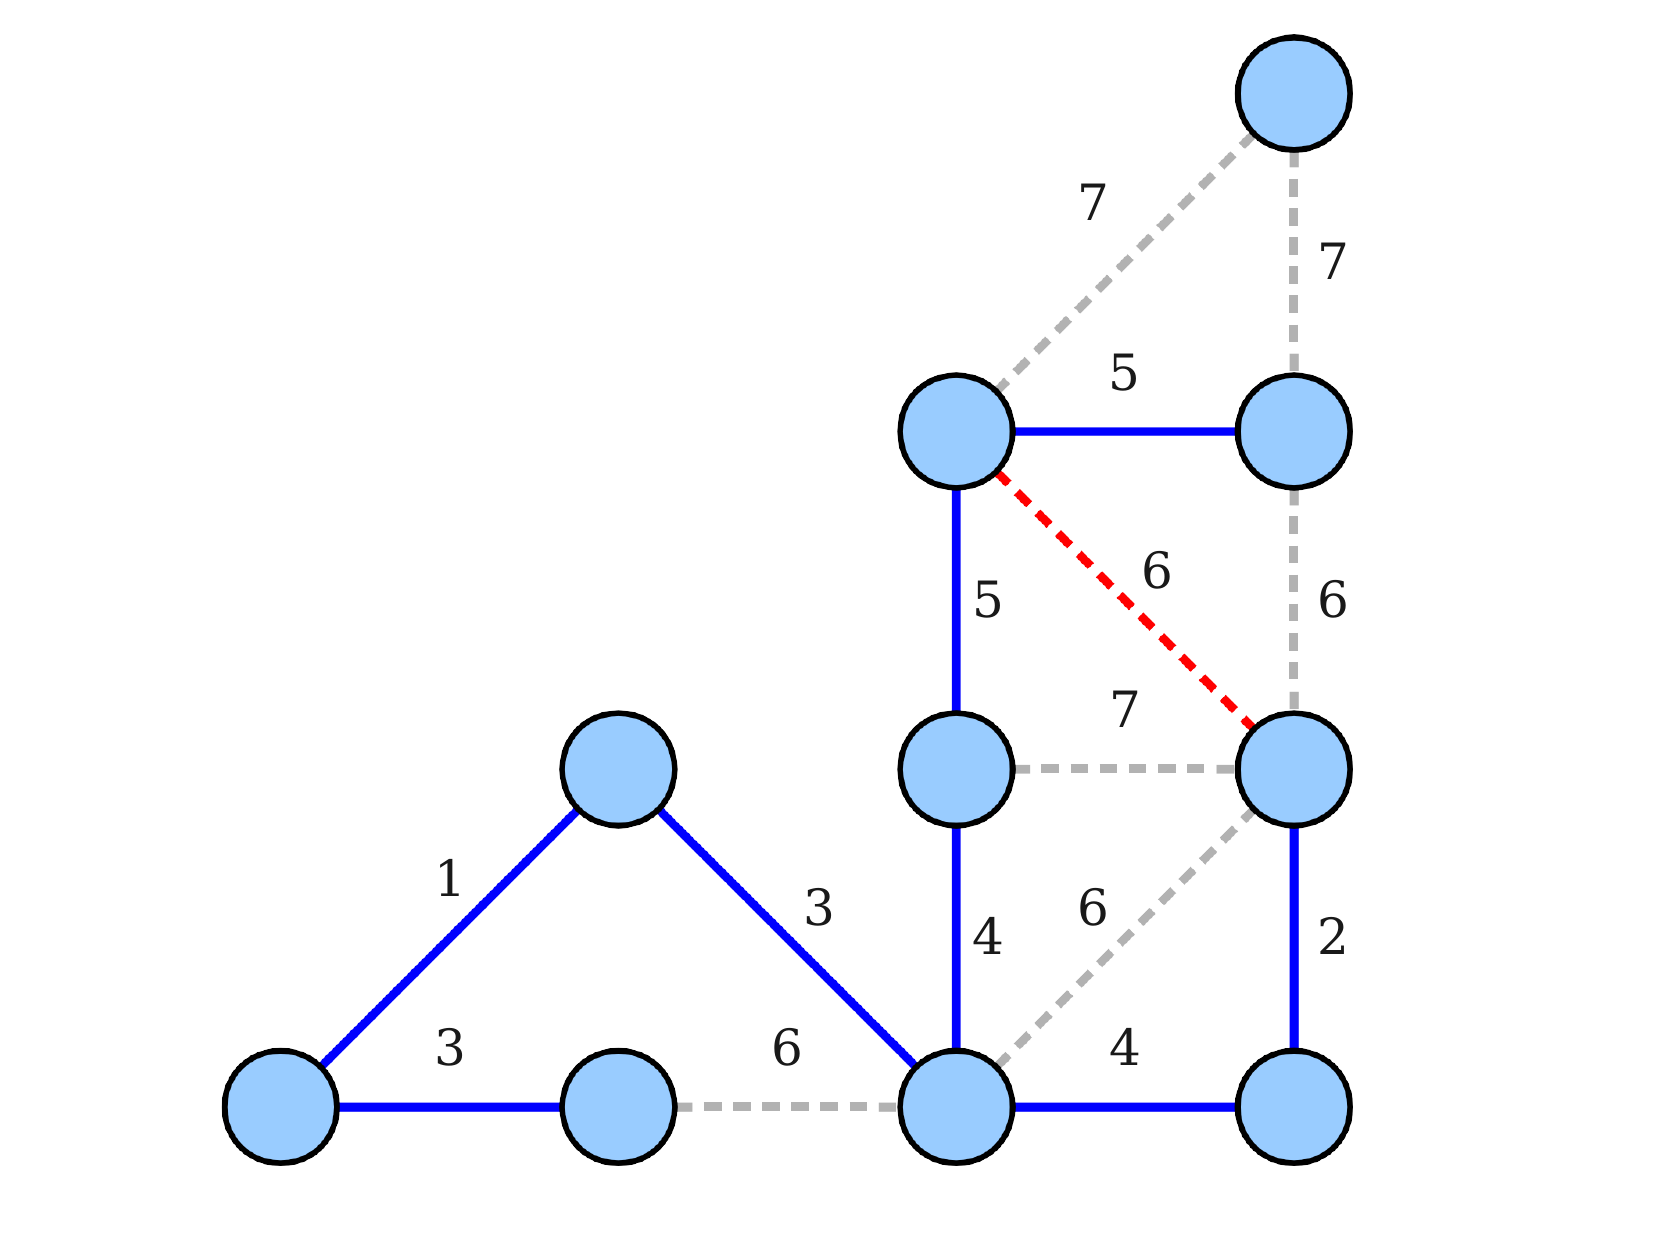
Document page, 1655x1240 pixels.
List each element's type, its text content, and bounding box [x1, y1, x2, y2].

text_box 6 [769, 1016, 806, 1076]
text_box 7 7 5 [1074, 169, 1352, 401]
text_box 3 [432, 1016, 469, 1076]
text_box 6 [1138, 536, 1175, 599]
text_box 4 [1107, 1016, 1144, 1076]
text_box [221, 34, 1353, 1166]
